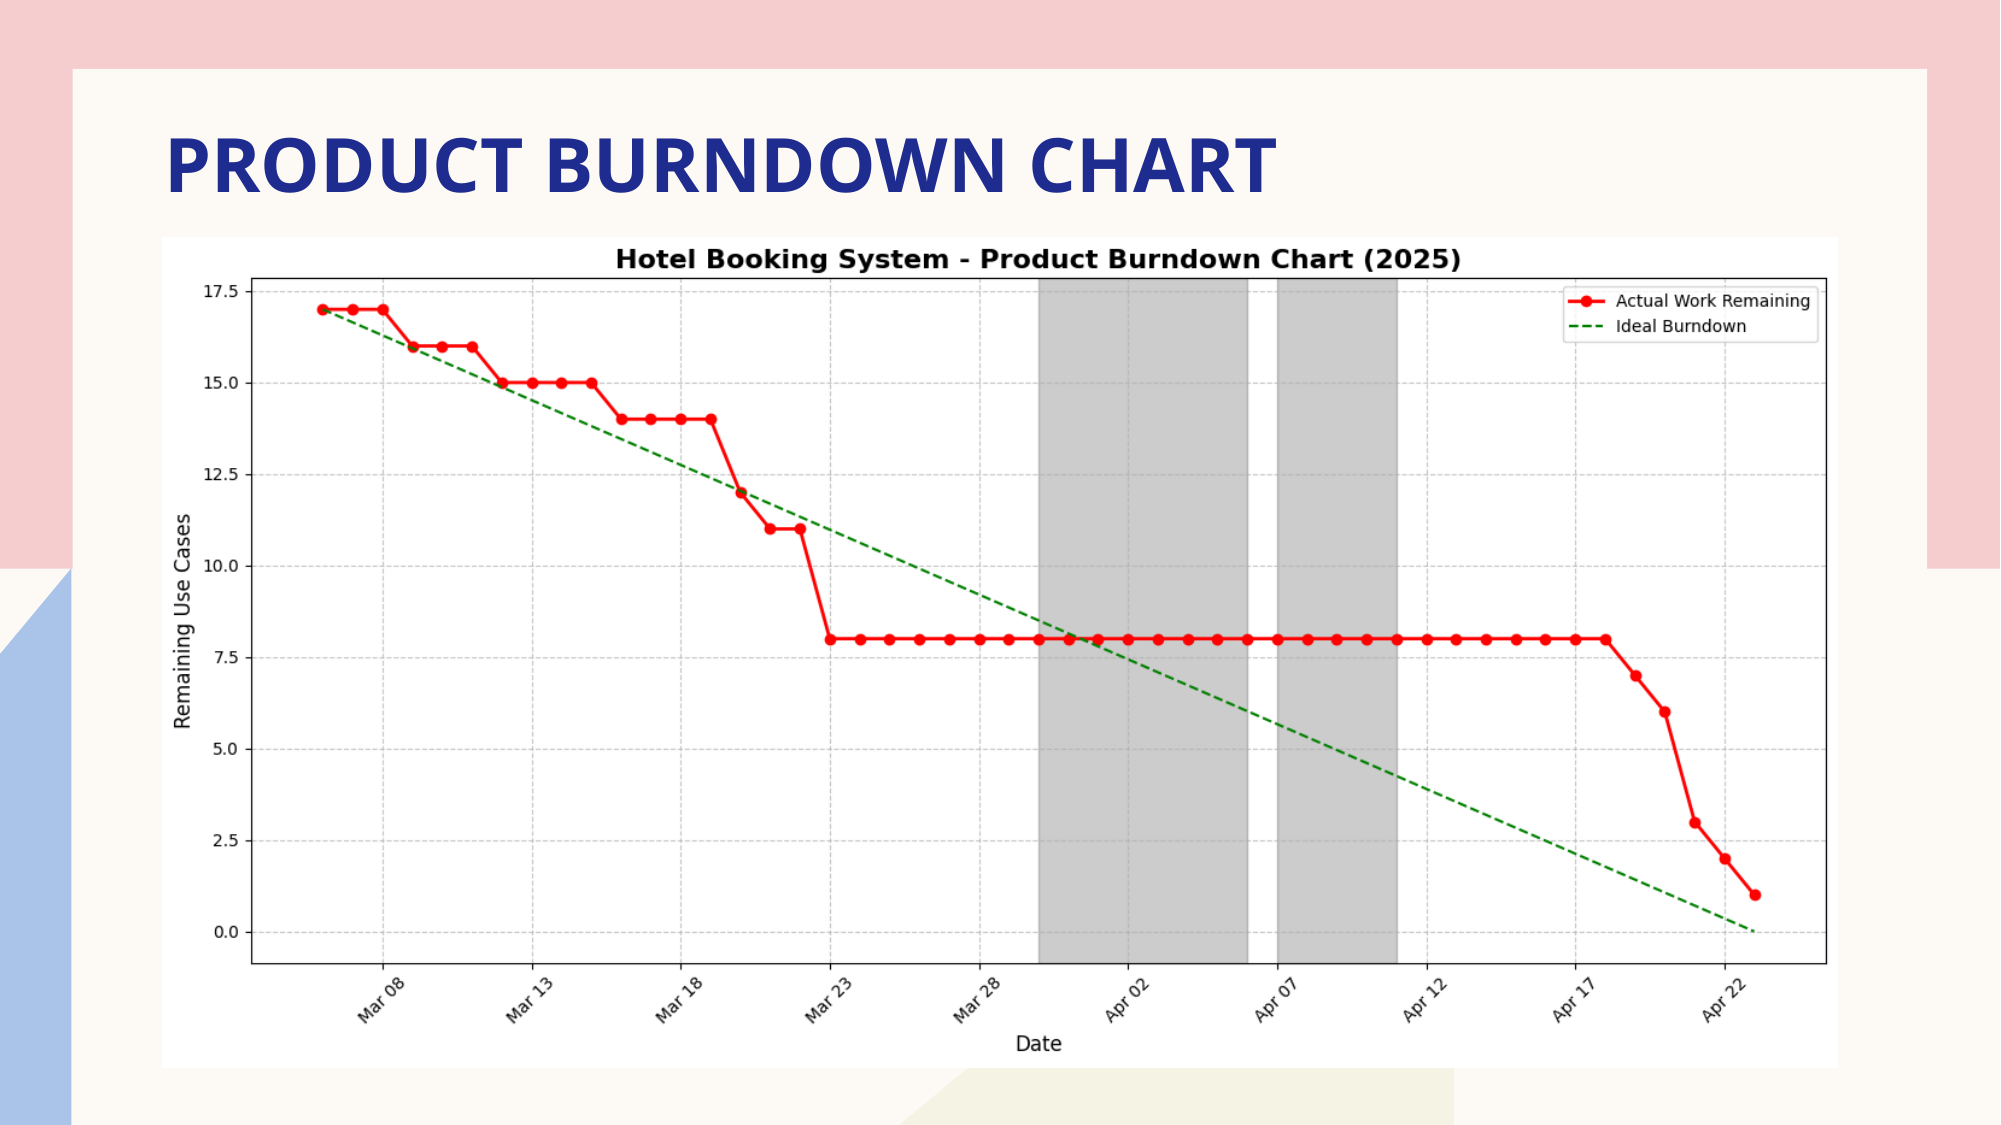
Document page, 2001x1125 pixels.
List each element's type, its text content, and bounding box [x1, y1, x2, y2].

title PRODUCT BURNDOWN CHART [149, 83, 1671, 208]
picture [162, 237, 1838, 1068]
